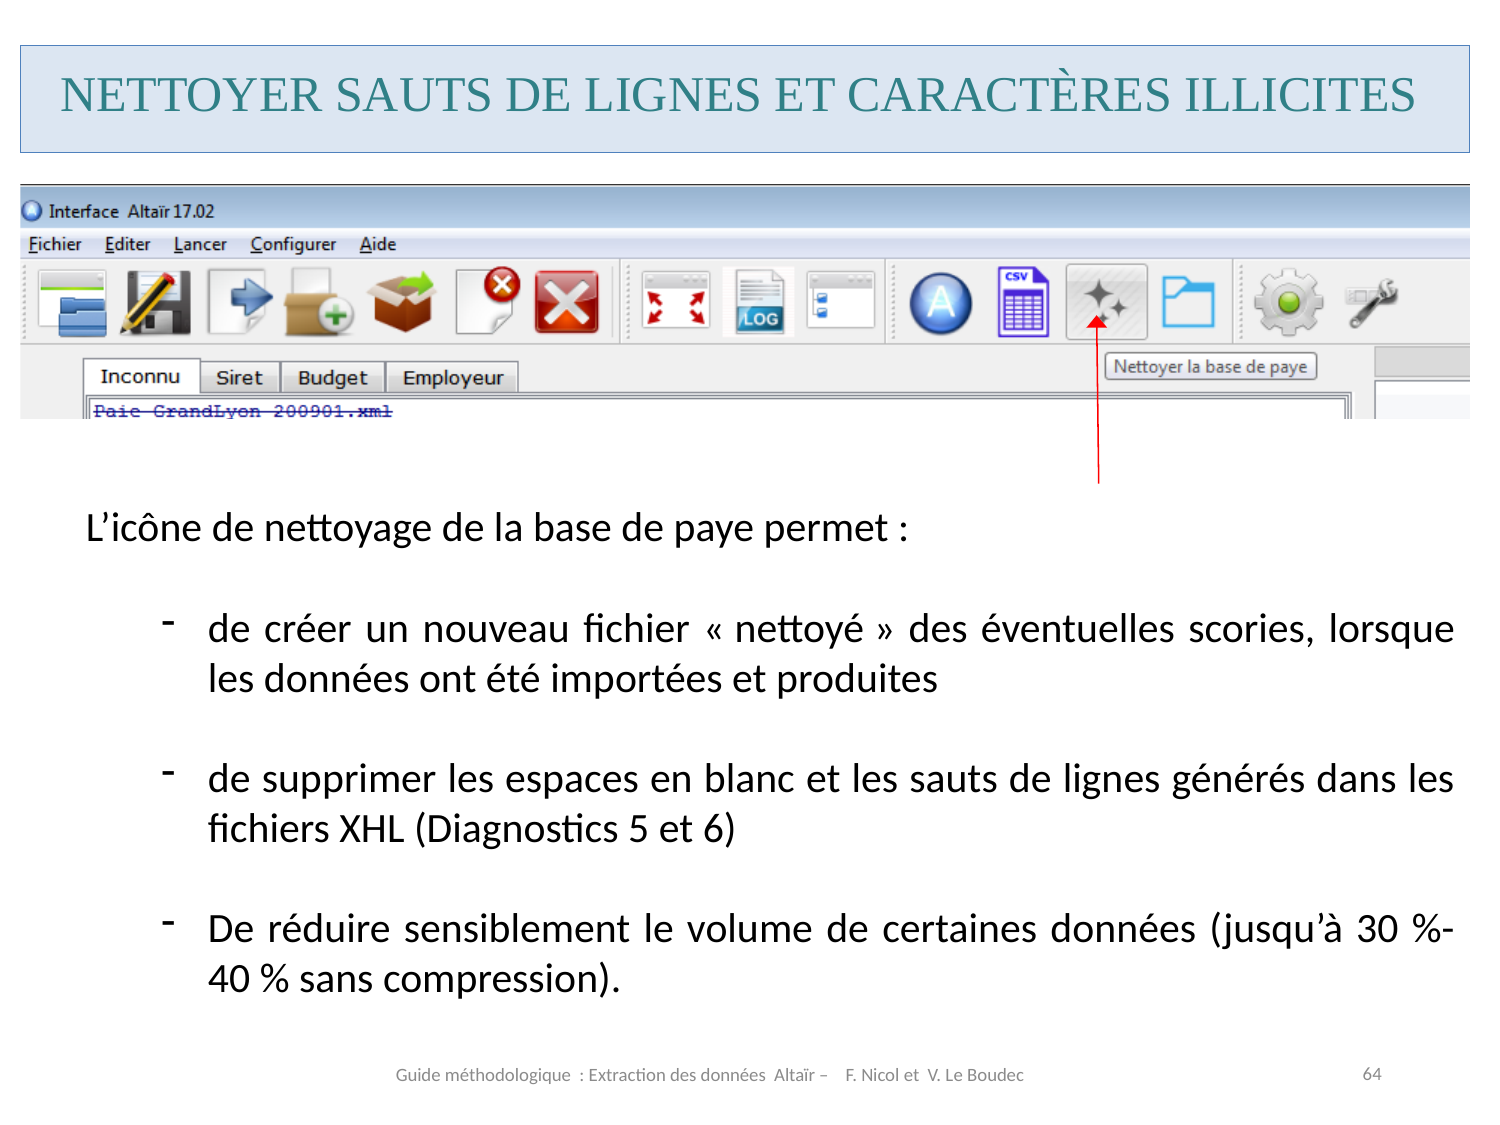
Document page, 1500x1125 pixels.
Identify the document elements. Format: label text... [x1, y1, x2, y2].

text_box L’icône de nettoyage de la base de paye permet : de créer un nouveau fichier « nettoyé » des éventuelles scories, lorsque les données ont été importées et produites de supprimer les espaces en blanc et les sauts de lignes générés dans les fichiers XHL (Diagnostics 5 et 6) De réduire sensiblement le volume de certaines données (jusqu’à 30 %-40 % sans compression). [71, 447, 1470, 1008]
text_box Guide méthodologique : Extraction des données Altaïr – F. Nicol et V. Le Boudec [322, 1044, 1098, 1104]
picture [20, 183, 1471, 419]
text_box NETTOYER SAUTS DE LIGNES et caractères illicites [20, 45, 1470, 153]
text_box <numéro> [1059, 1042, 1397, 1103]
